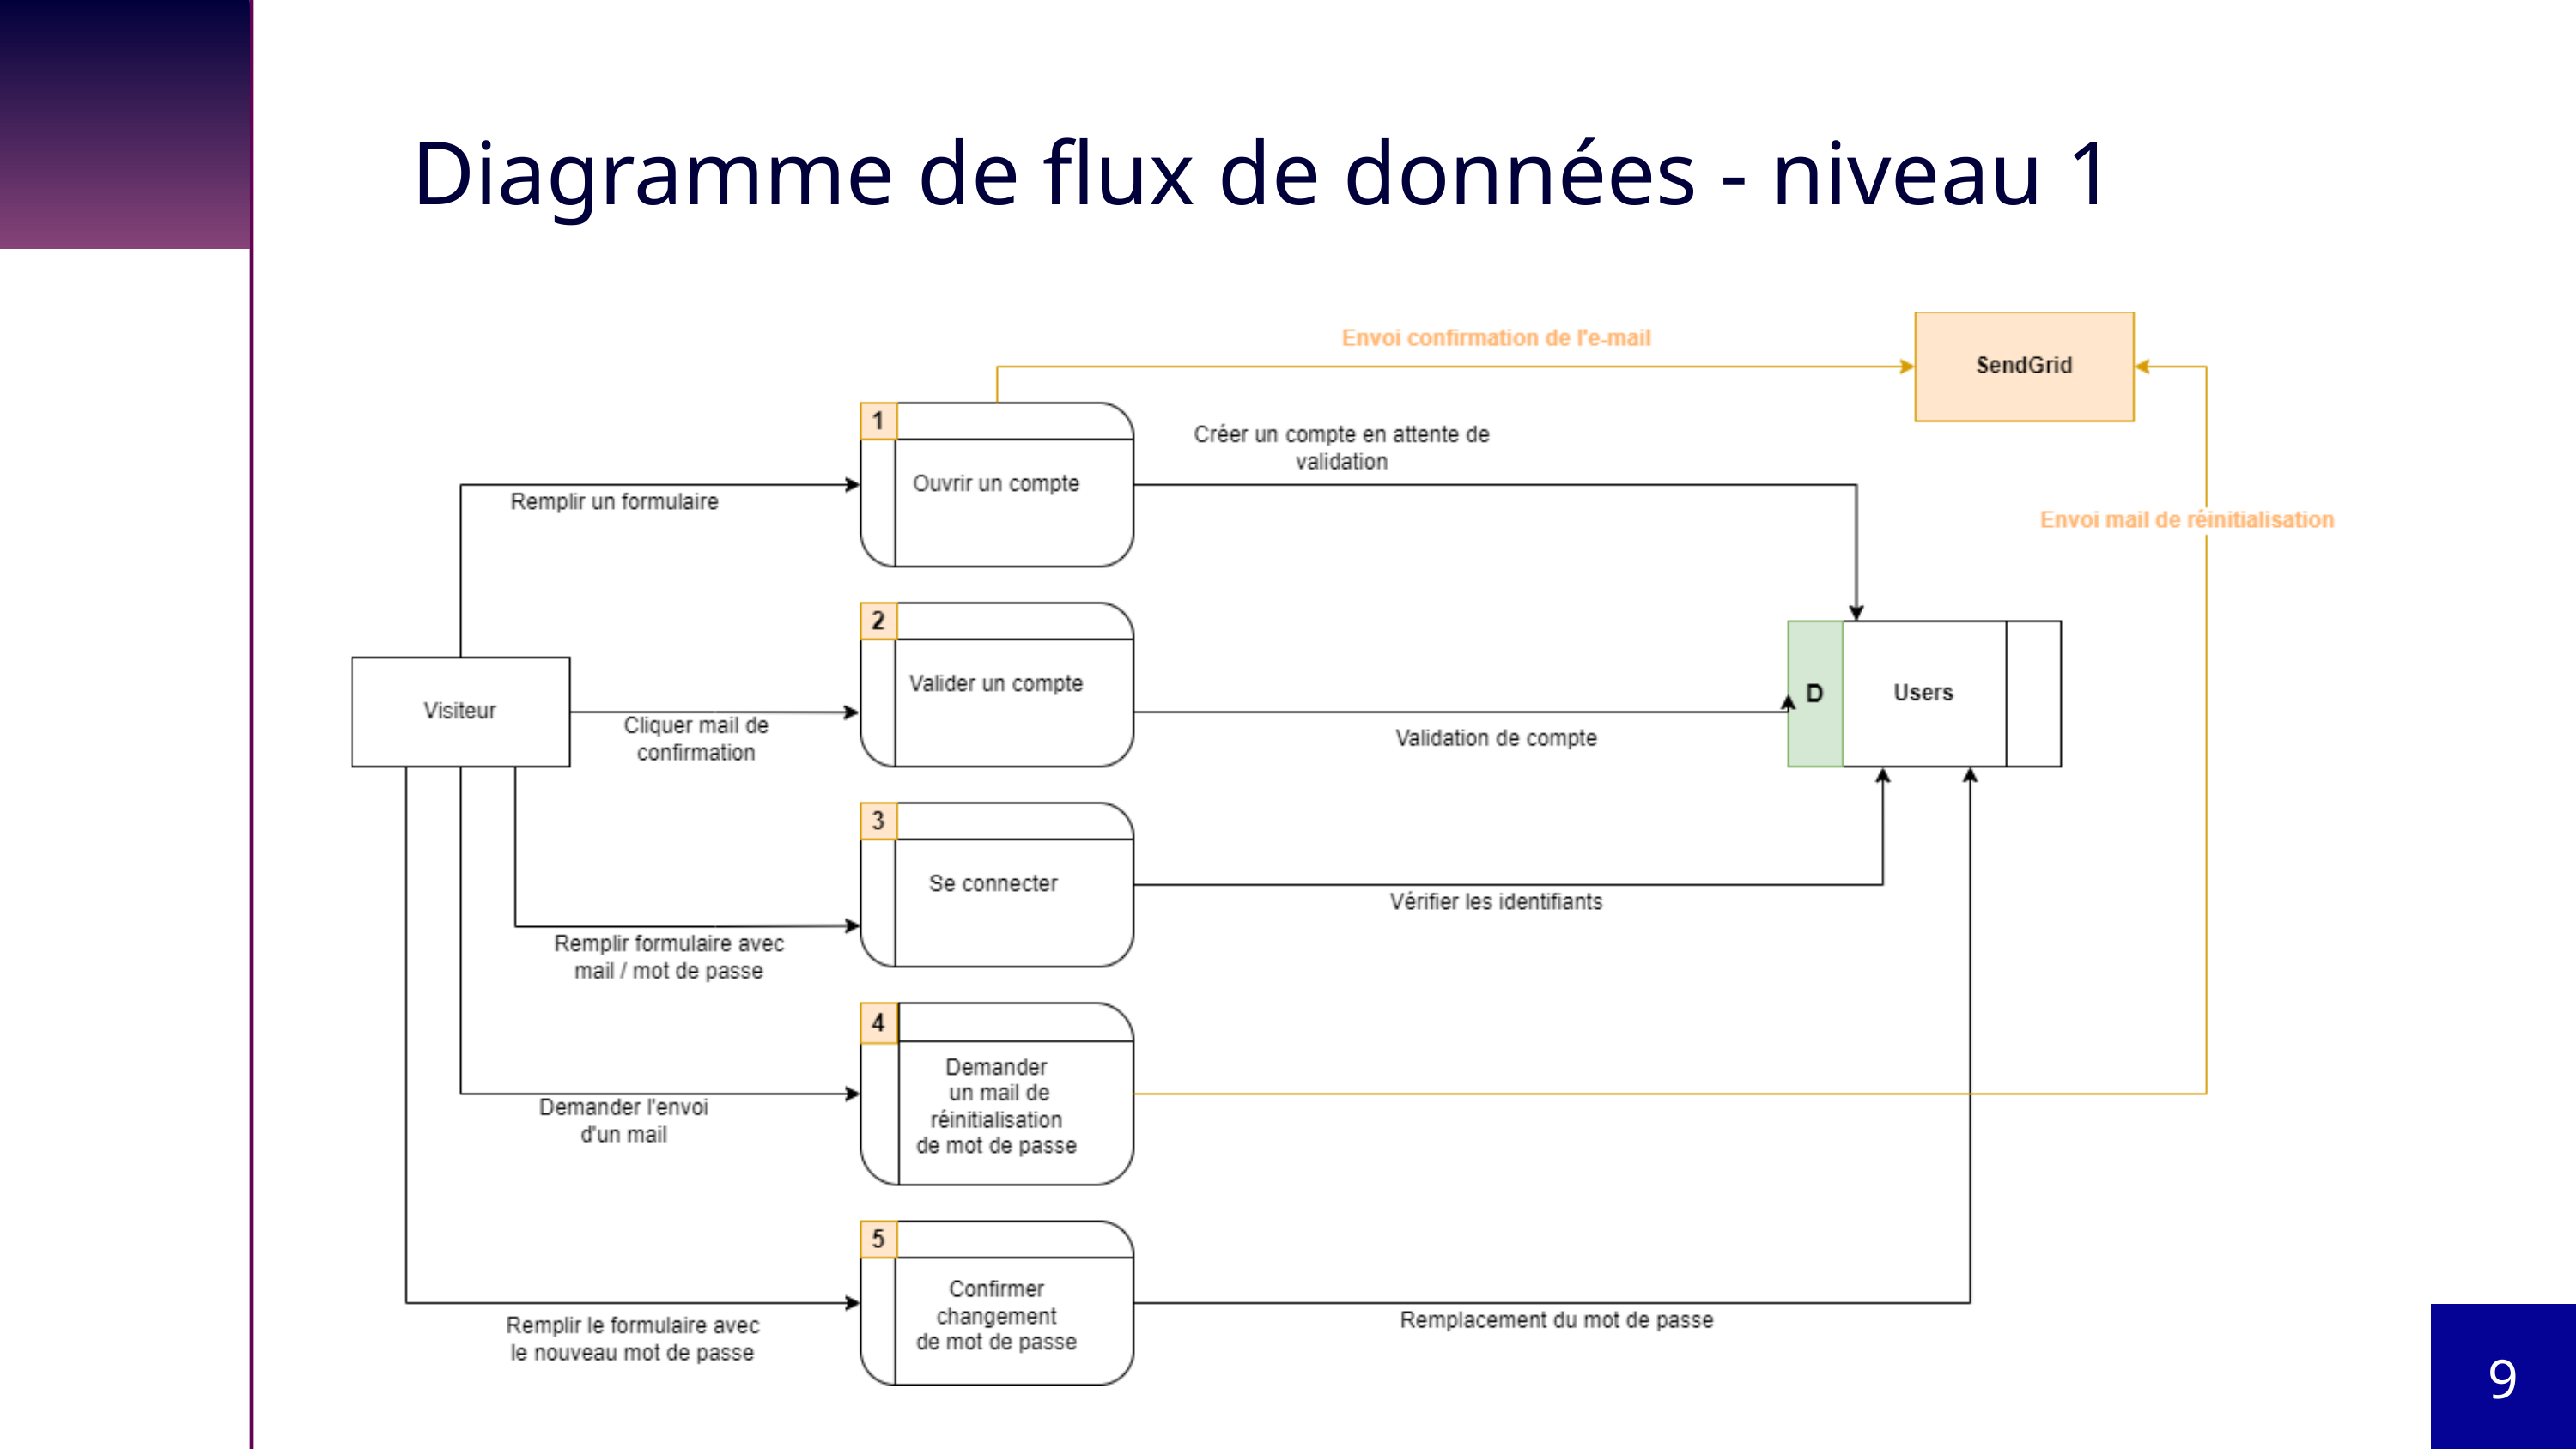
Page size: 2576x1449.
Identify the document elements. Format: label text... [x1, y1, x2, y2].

text_box Diagramme de flux de données - niveau 1 [411, 137, 2150, 307]
text_box [351, 312, 2372, 1386]
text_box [2430, 1303, 2576, 1449]
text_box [0, 0, 250, 250]
